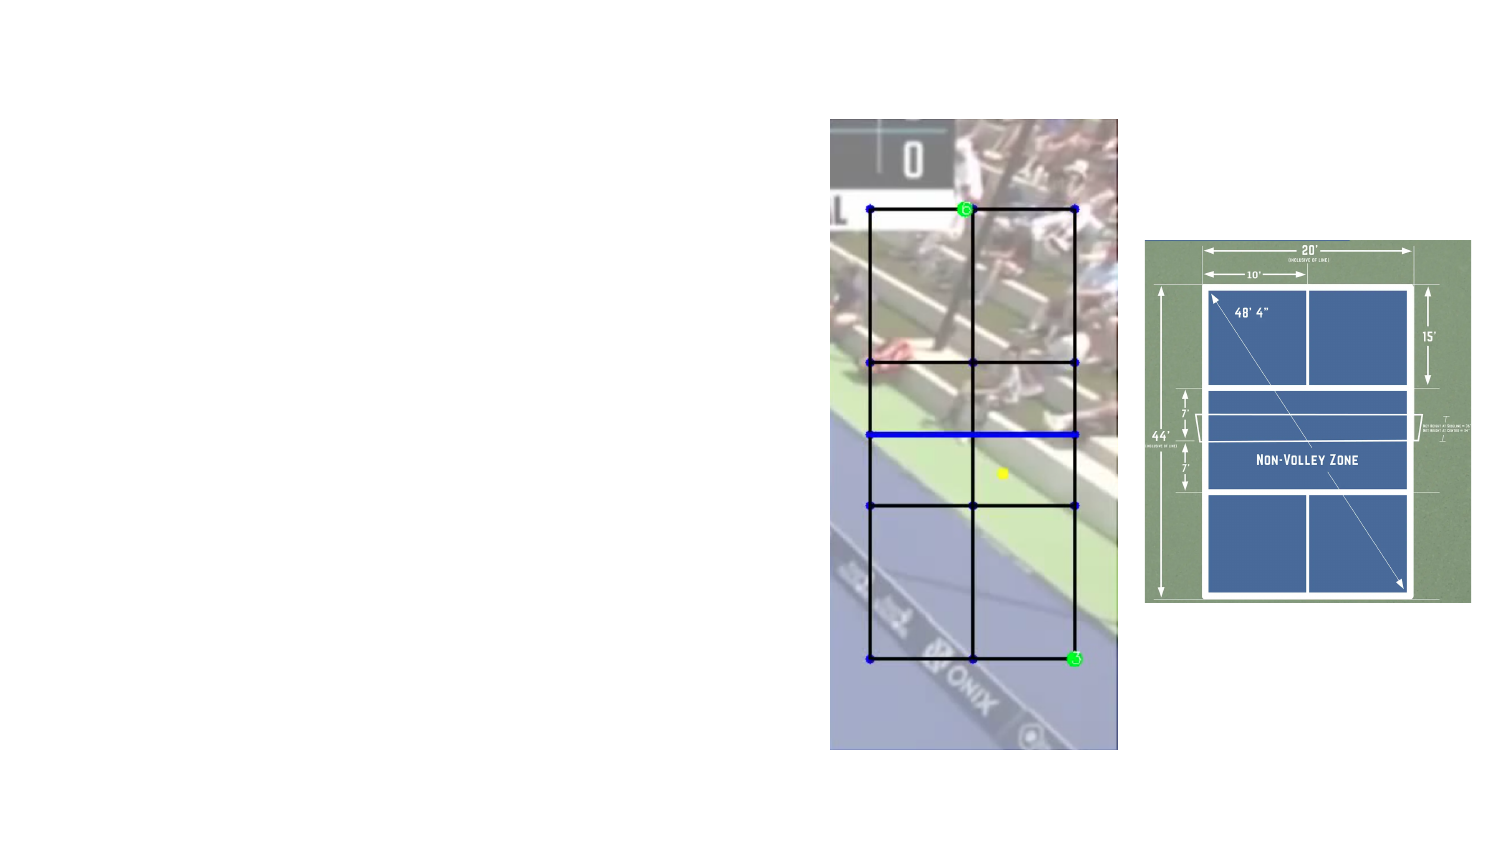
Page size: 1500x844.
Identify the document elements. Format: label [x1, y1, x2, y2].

picture [1144, 240, 1472, 603]
picture [829, 118, 1119, 750]
